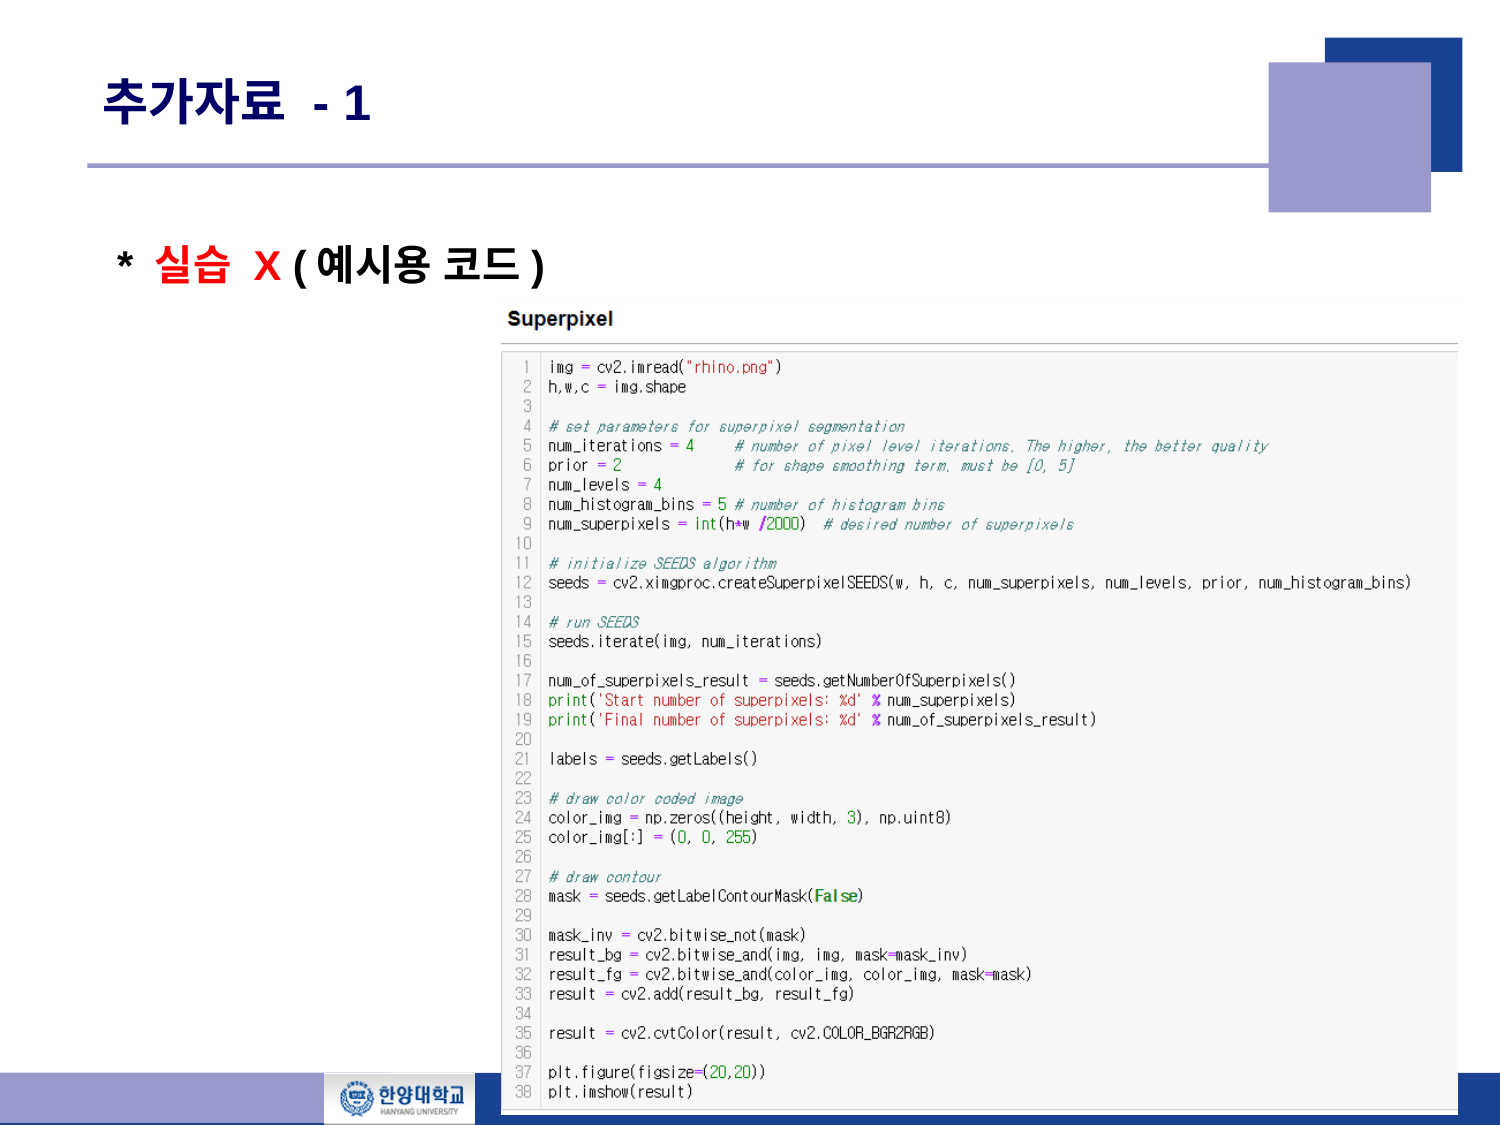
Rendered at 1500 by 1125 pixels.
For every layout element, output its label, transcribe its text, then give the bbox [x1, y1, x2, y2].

picture [324, 1073, 475, 1125]
footer Computer Vision & Pattern Recognition Lab. [474, 1074, 1163, 1125]
title 추가자료 - 1 [87, 37, 1238, 163]
text_box * 실습 X (예시용 코드) [102, 231, 560, 297]
picture [501, 297, 1458, 1115]
